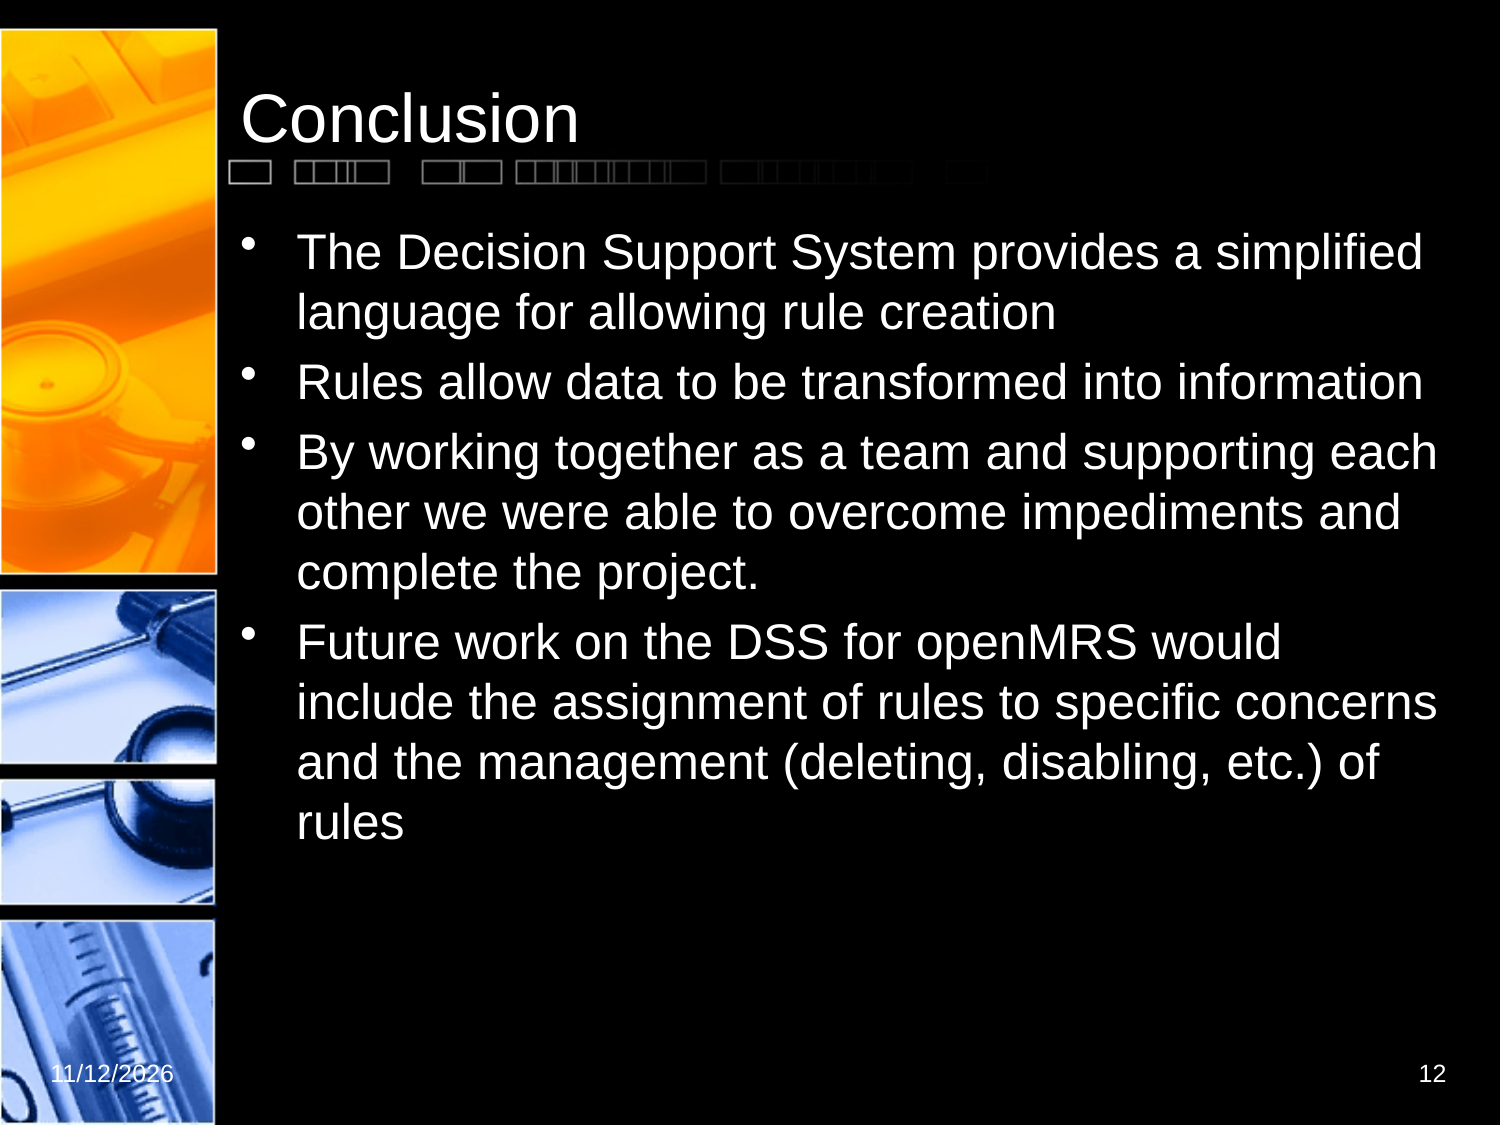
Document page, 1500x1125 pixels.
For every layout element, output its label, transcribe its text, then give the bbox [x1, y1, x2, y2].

list The Decision Support System provides a simplified language for allowing rule creation Rules allow data to be transformed into information By working together as a team and supporting each other we were able to overcome impediments and complete the project. Future work on the DSS for openMRS would include the assignment of rules to specific concerns and the management (deleting, disabling, etc.) of rules [225, 211, 1463, 1025]
title Conclusion [225, 32, 1463, 198]
picture [0, 0, 1500, 1125]
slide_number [35, 1042, 386, 1103]
slide_number 12 [1111, 1042, 1462, 1103]
